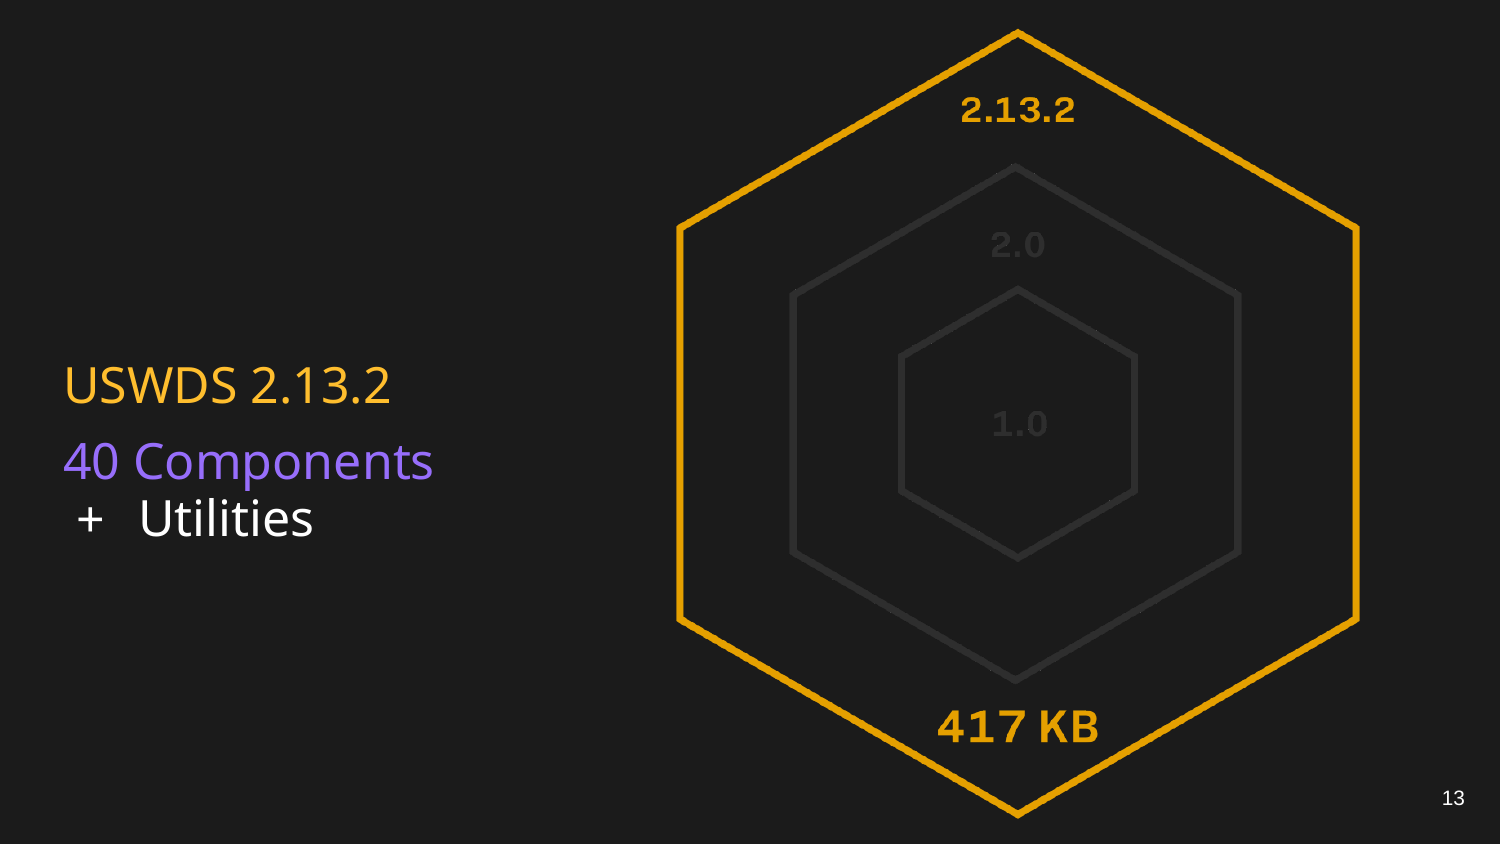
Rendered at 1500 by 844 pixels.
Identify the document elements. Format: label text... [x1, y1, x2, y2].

picture [655, 0, 1500, 844]
title USWDS 2.13.2 [48, 110, 638, 418]
list 40 Components Utilities [48, 418, 645, 776]
